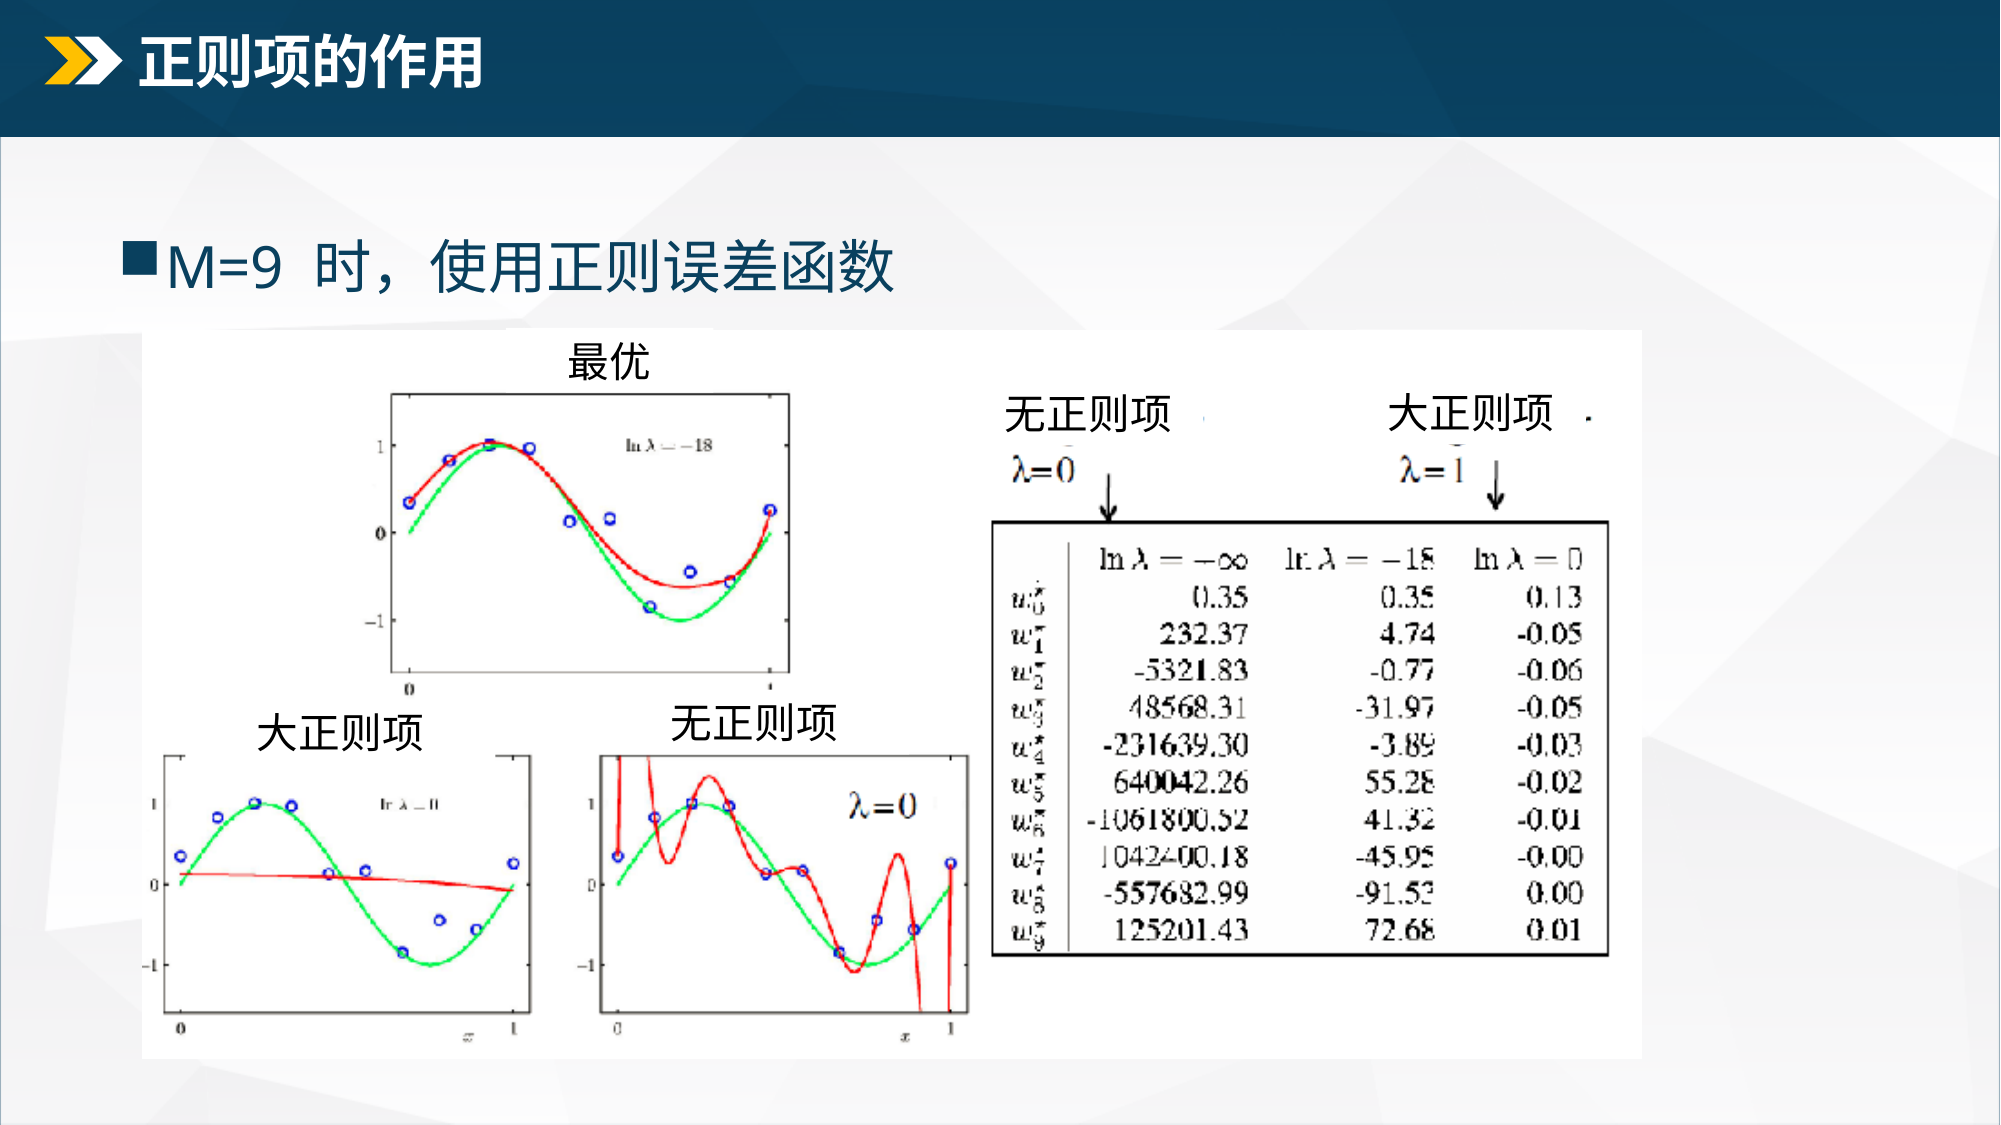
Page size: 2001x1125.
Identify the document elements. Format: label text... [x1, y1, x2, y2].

title 正则项的作用 [122, 25, 1723, 137]
picture [0, 0, 2000, 1125]
list M=9 时，使用正则误差函数 [103, 188, 1868, 1048]
